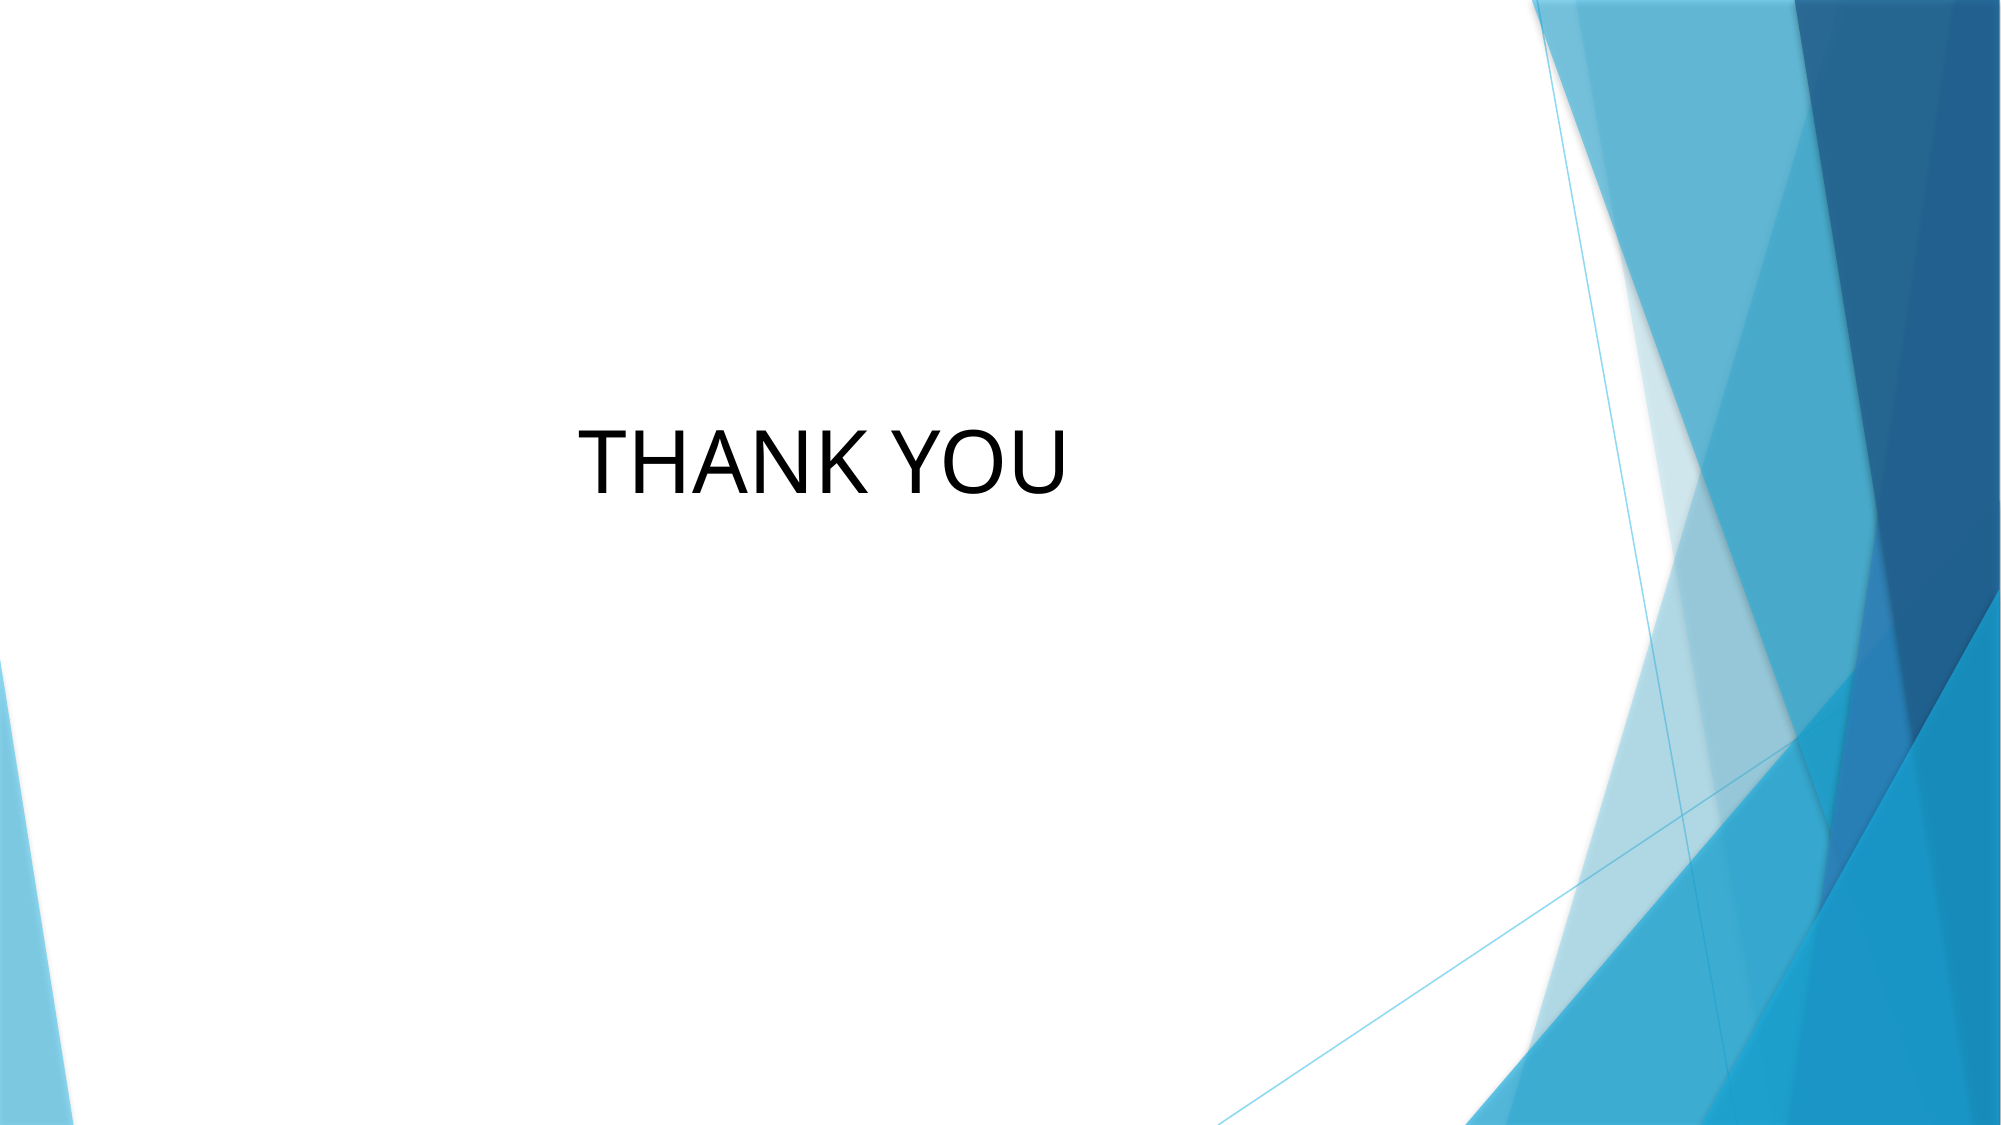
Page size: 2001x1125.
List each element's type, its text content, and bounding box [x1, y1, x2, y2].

title THANK YOU [120, 398, 1531, 616]
